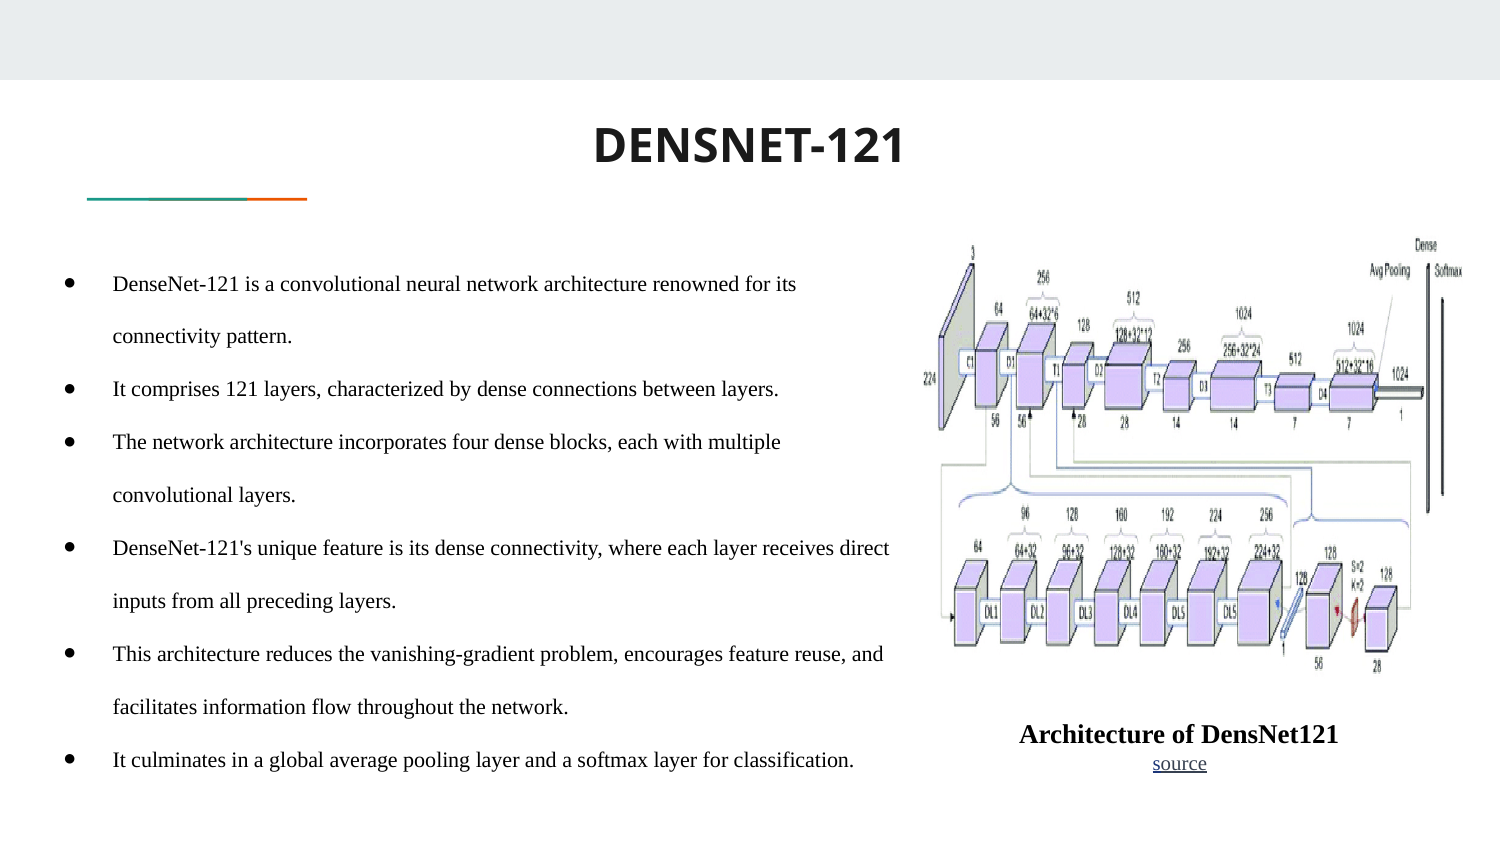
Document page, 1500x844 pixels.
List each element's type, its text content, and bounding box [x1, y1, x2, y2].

list DenseNet-121 is a convolutional neural network architecture renowned for its connectivity pattern. It comprises 121 layers, characterized by dense connections between layers. The network architecture incorporates four dense blocks, each with multiple convolutional layers. DenseNet-121's unique feature is its dense connectivity, where each layer receives direct inputs from all preceding layers. This architecture reduces the vanishing-gradient problem, encourages feature reuse, and facilitates information flow throughout the network. It culminates in a global average pooling layer and a softmax layer for classification. [21, 227, 906, 796]
picture [922, 234, 1464, 679]
title DENSNET-121 [119, 99, 1381, 188]
text_box Architecture of DensNet121 source [936, 701, 1429, 790]
